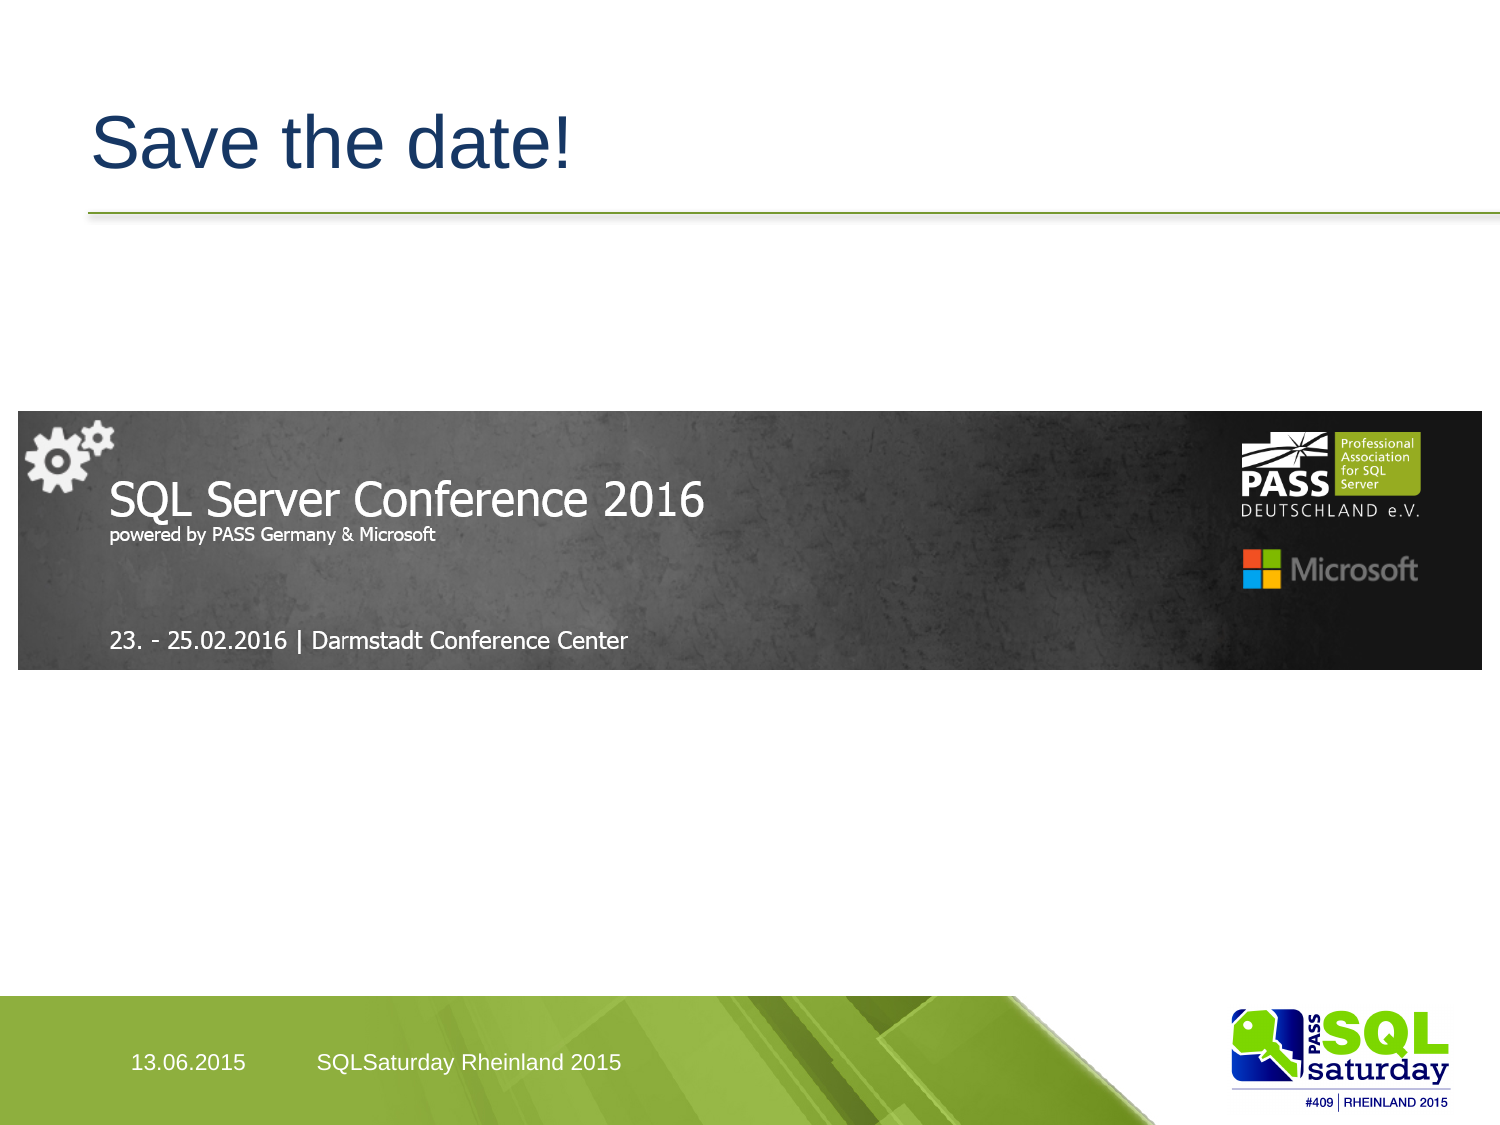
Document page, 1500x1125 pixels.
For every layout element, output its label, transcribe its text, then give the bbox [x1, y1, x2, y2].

picture [18, 410, 1482, 670]
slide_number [115, 1031, 283, 1092]
title Save the date! [75, 45, 1425, 233]
picture [0, 996, 1483, 1125]
footer SQLSaturday Rheinland 2015 [301, 1031, 751, 1092]
